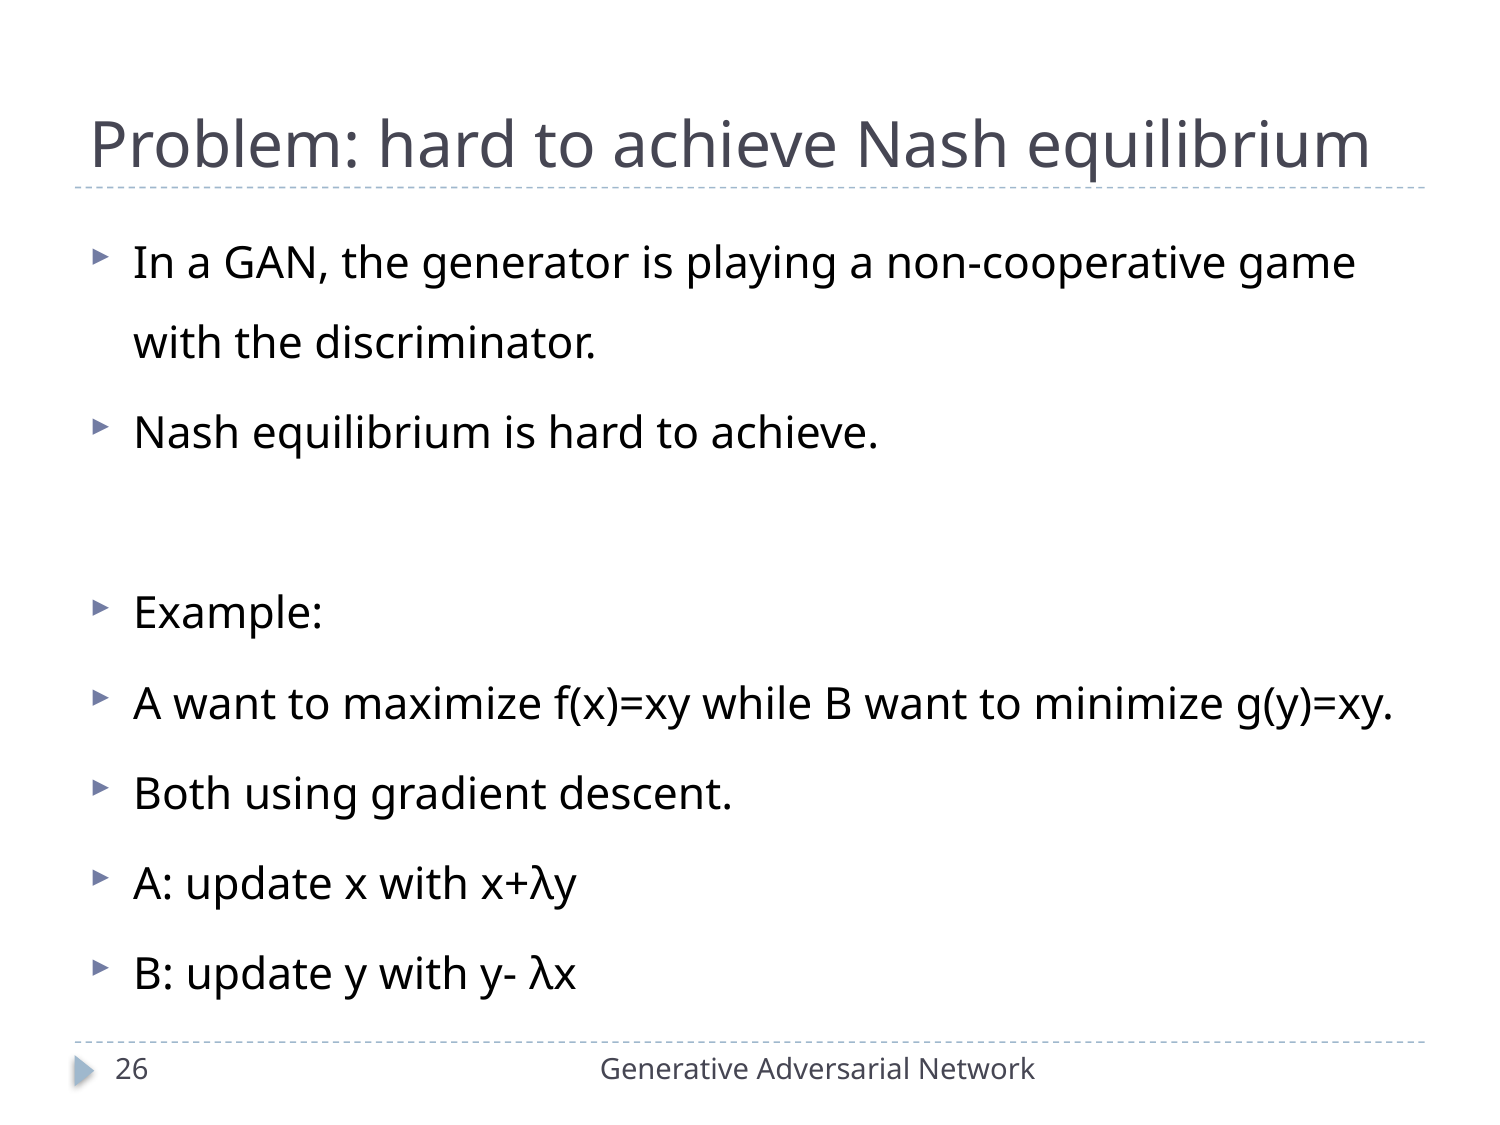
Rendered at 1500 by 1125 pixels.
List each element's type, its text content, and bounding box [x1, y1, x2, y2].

footer Generative Adversarial Network [475, 1042, 1051, 1103]
list In a GAN, the generator is playing a non-cooperative game with the discriminator. Nash equilibrium is hard to achieve. Example: A want to maximize f(x)=xy while B want to minimize g(y)=xy. Both using gradient descent. A: update x with x+λy B: update y with y- λx [75, 200, 1425, 1024]
slide_number 26 [100, 1042, 426, 1103]
title Problem: hard to achieve Nash equilibrium [75, 24, 1425, 188]
